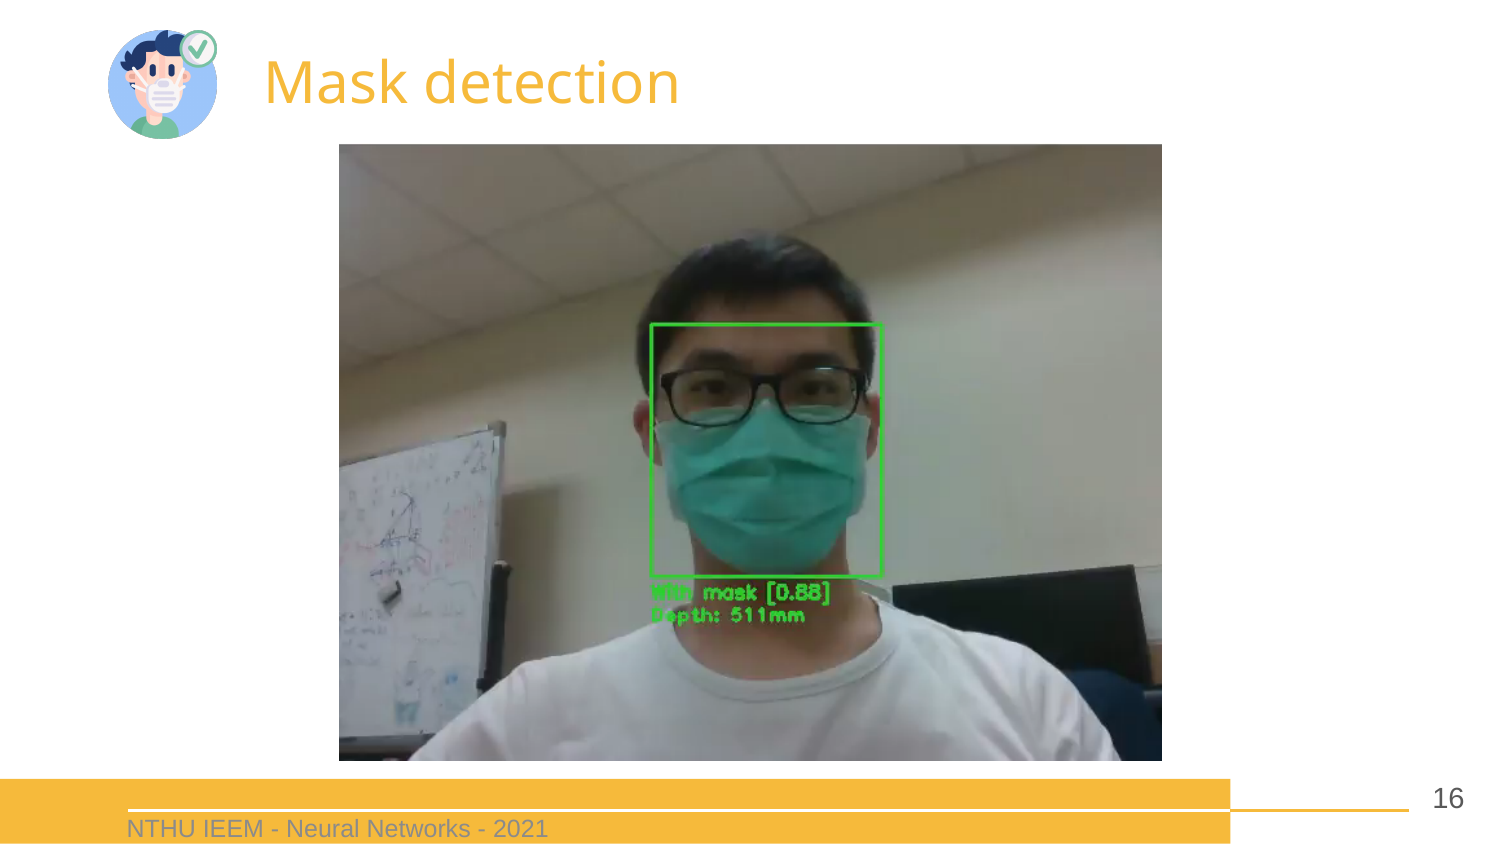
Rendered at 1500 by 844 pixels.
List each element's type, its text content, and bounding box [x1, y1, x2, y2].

slide_number 16 [1389, 764, 1480, 830]
picture [108, 30, 217, 139]
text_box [338, 142, 1163, 762]
title Mask detection [249, 30, 871, 125]
text_box NTHU IEEM - Neural Networks - 2021 [85, 797, 592, 844]
